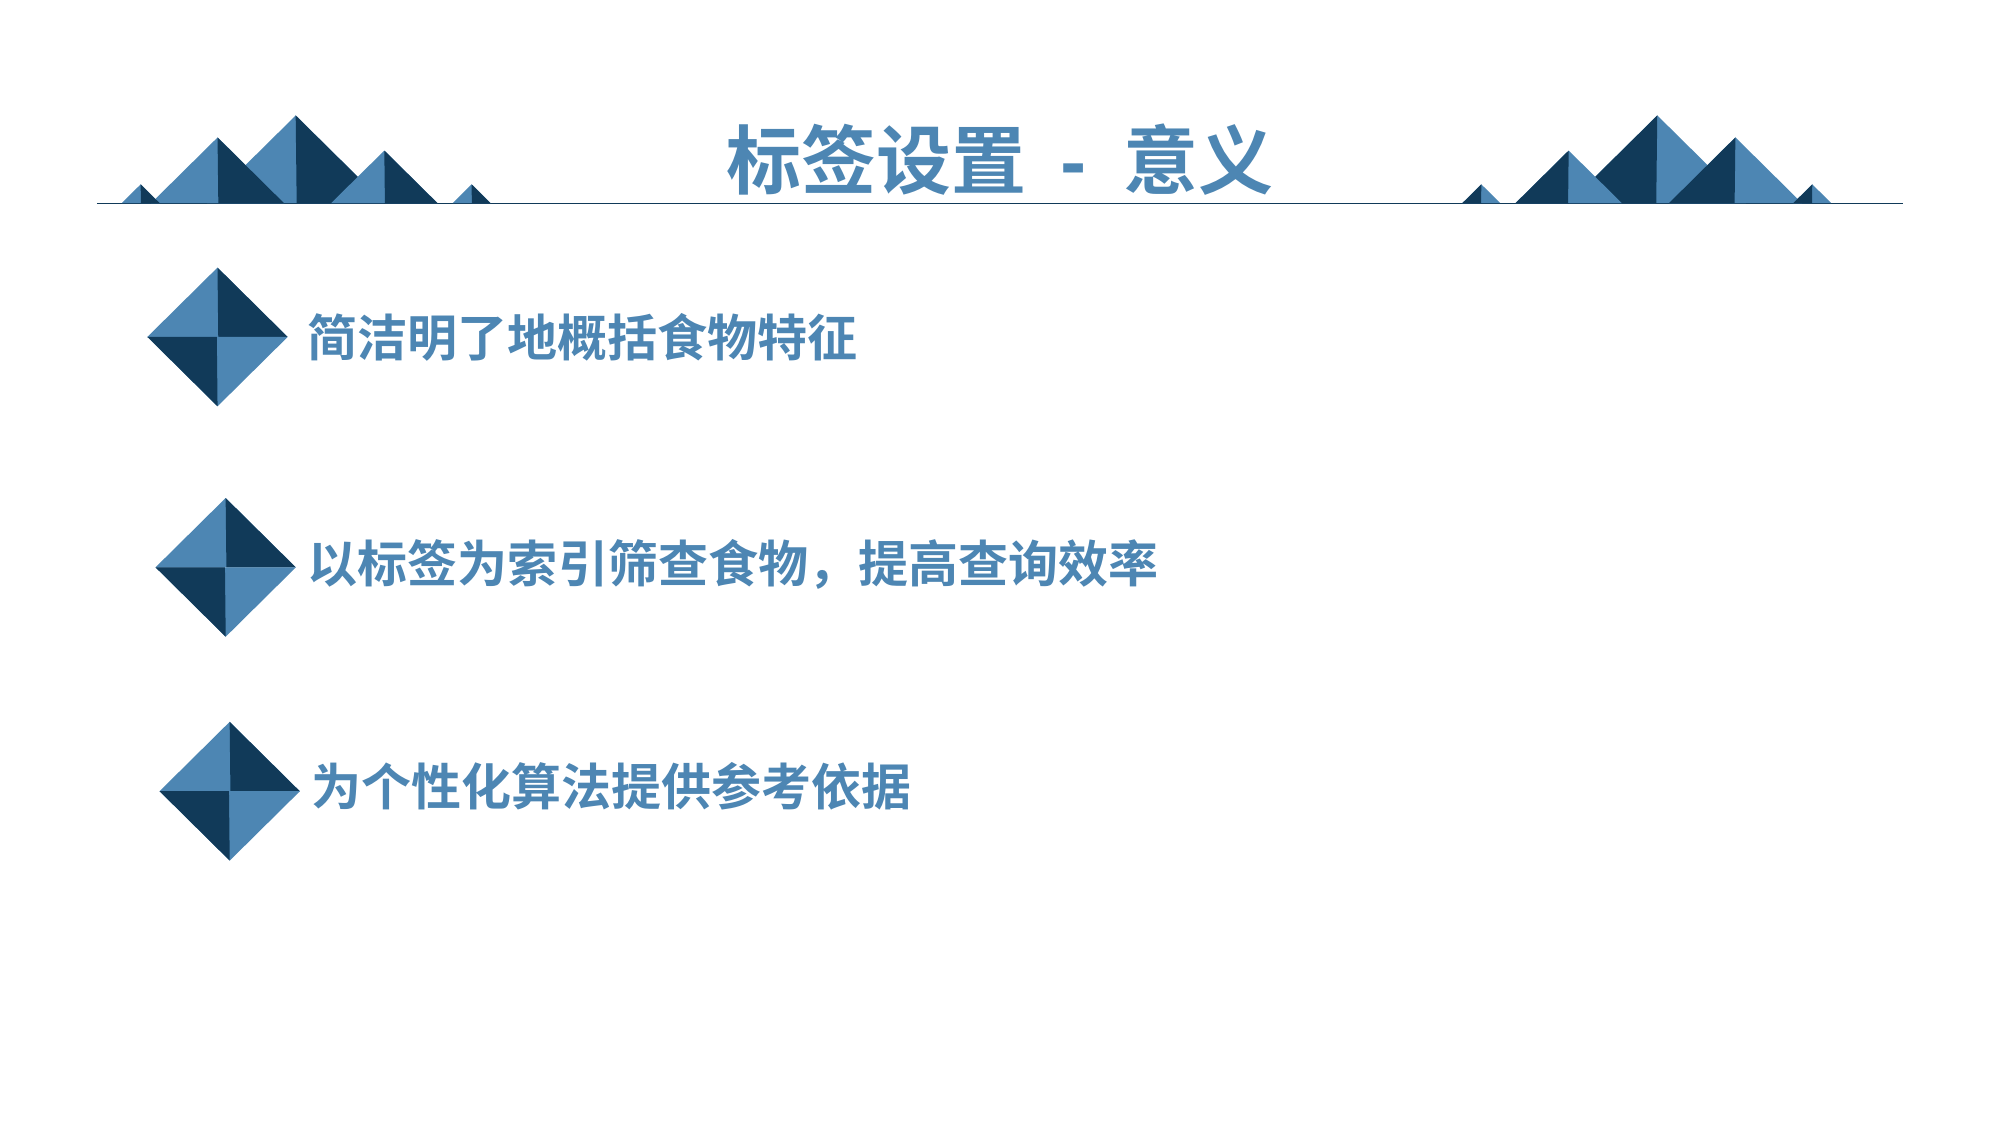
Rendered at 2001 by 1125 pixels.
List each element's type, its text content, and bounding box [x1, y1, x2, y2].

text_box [155, 567, 296, 637]
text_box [155, 497, 296, 567]
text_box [121, 115, 491, 204]
text_box 标签设置 - 意义 [714, 107, 1286, 203]
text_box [1462, 115, 1832, 204]
text_box 简洁明了地概括食物特征 [295, 300, 871, 372]
text_box 标签设置 - 意义 [714, 204, 1286, 210]
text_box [147, 267, 288, 407]
text_box 为个性化算法提供参考依据 [300, 749, 925, 822]
text_box 以标签为索引筛查食物，提高查询效率 [296, 526, 1171, 599]
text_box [159, 721, 300, 861]
